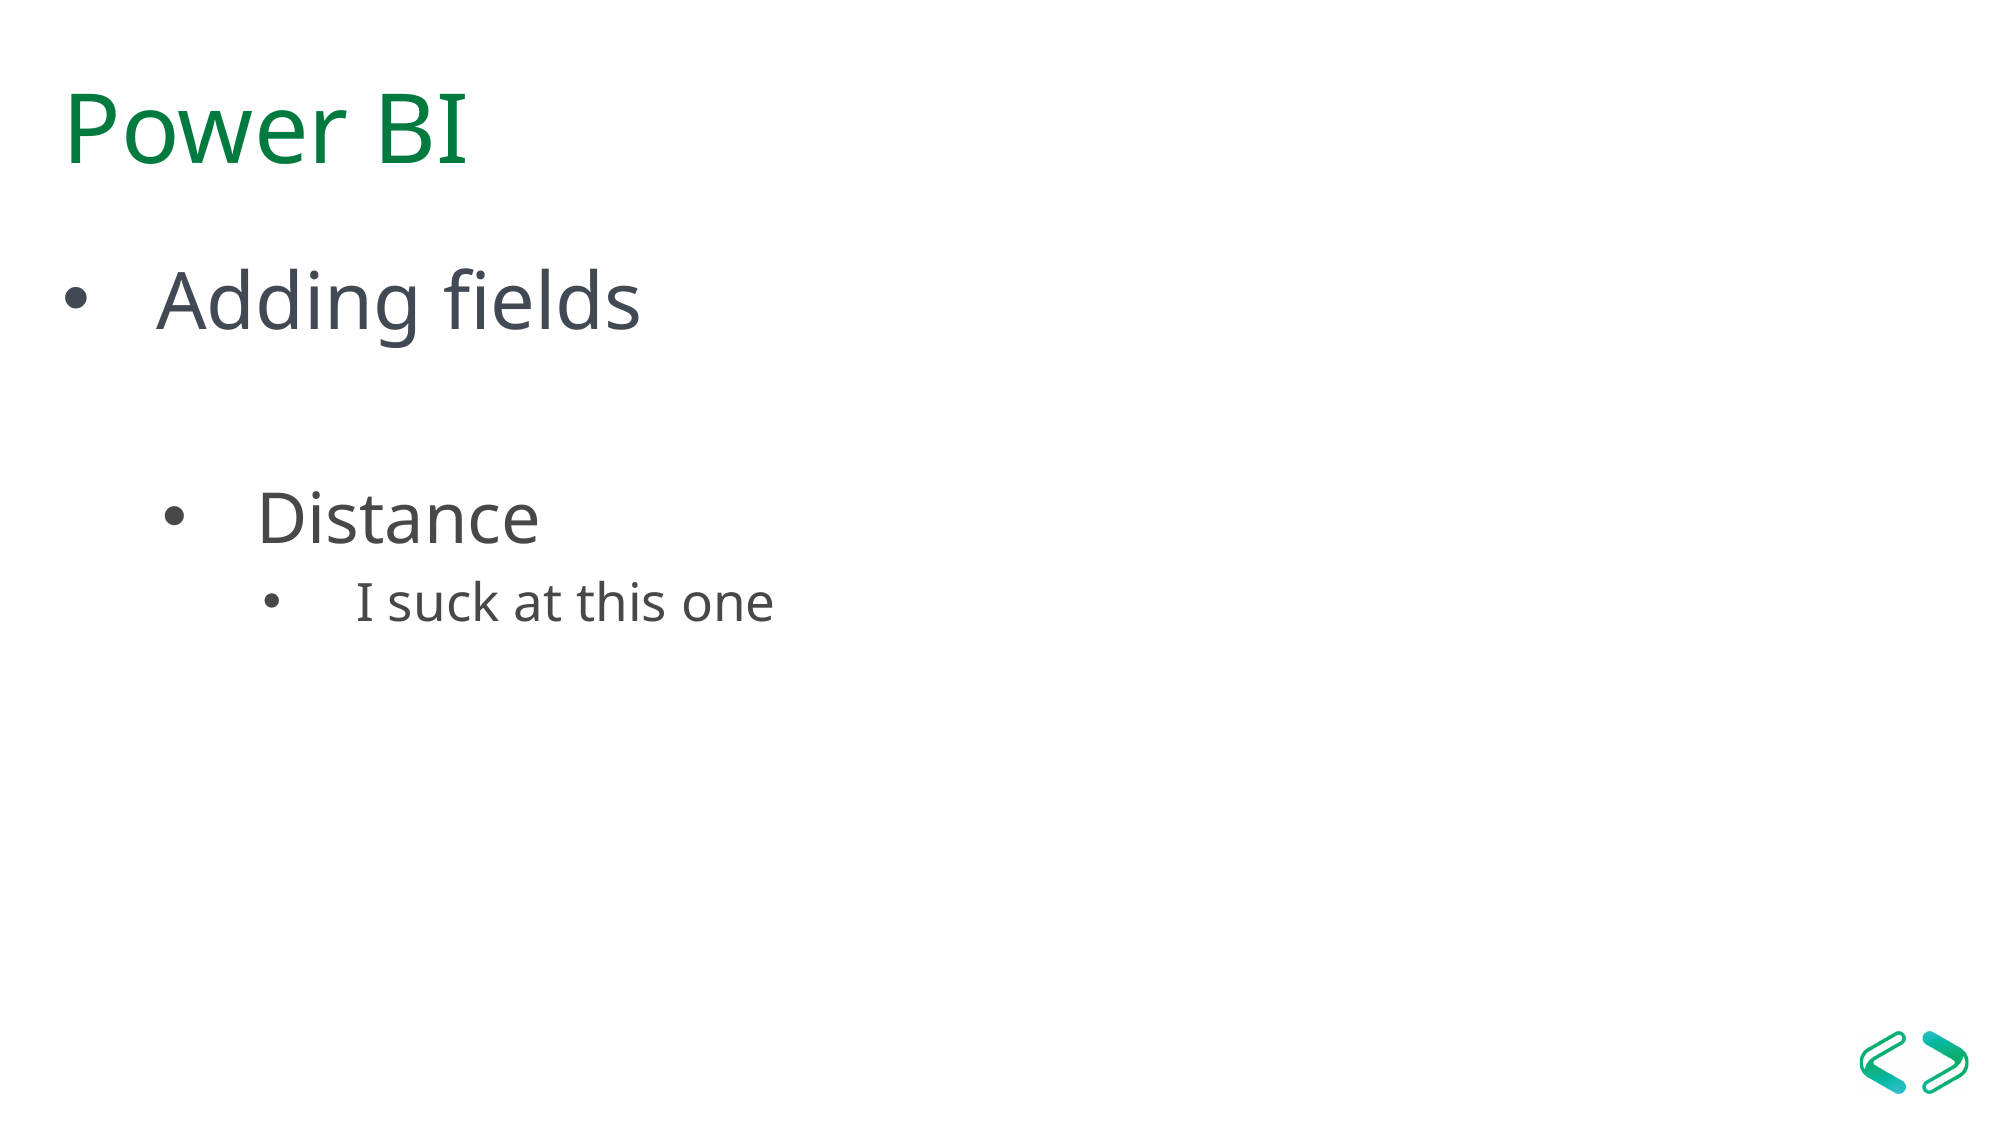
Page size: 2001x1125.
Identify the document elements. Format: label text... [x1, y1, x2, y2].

title Power BI [62, 62, 1938, 188]
list Adding fields Distance I suck at this one [62, 249, 1938, 1063]
